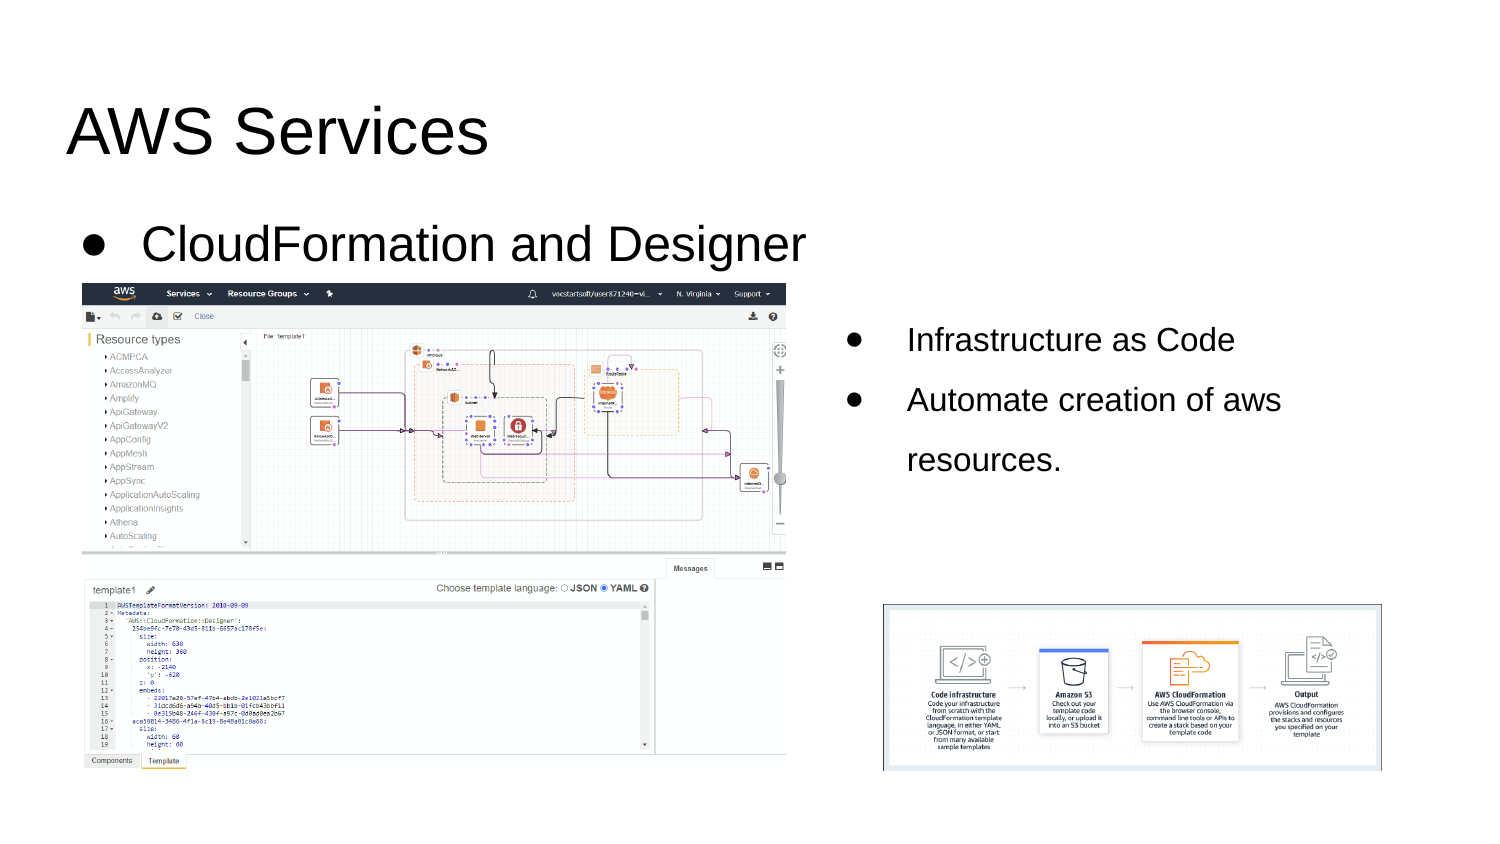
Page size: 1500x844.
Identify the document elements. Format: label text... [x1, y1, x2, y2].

picture [82, 283, 786, 771]
list CloudFormation and Designer [51, 166, 838, 728]
title AWS Services [51, 72, 1449, 167]
text_box Infrastructure as Code Automate creation of aws resources. [816, 282, 1449, 728]
picture [883, 604, 1383, 771]
